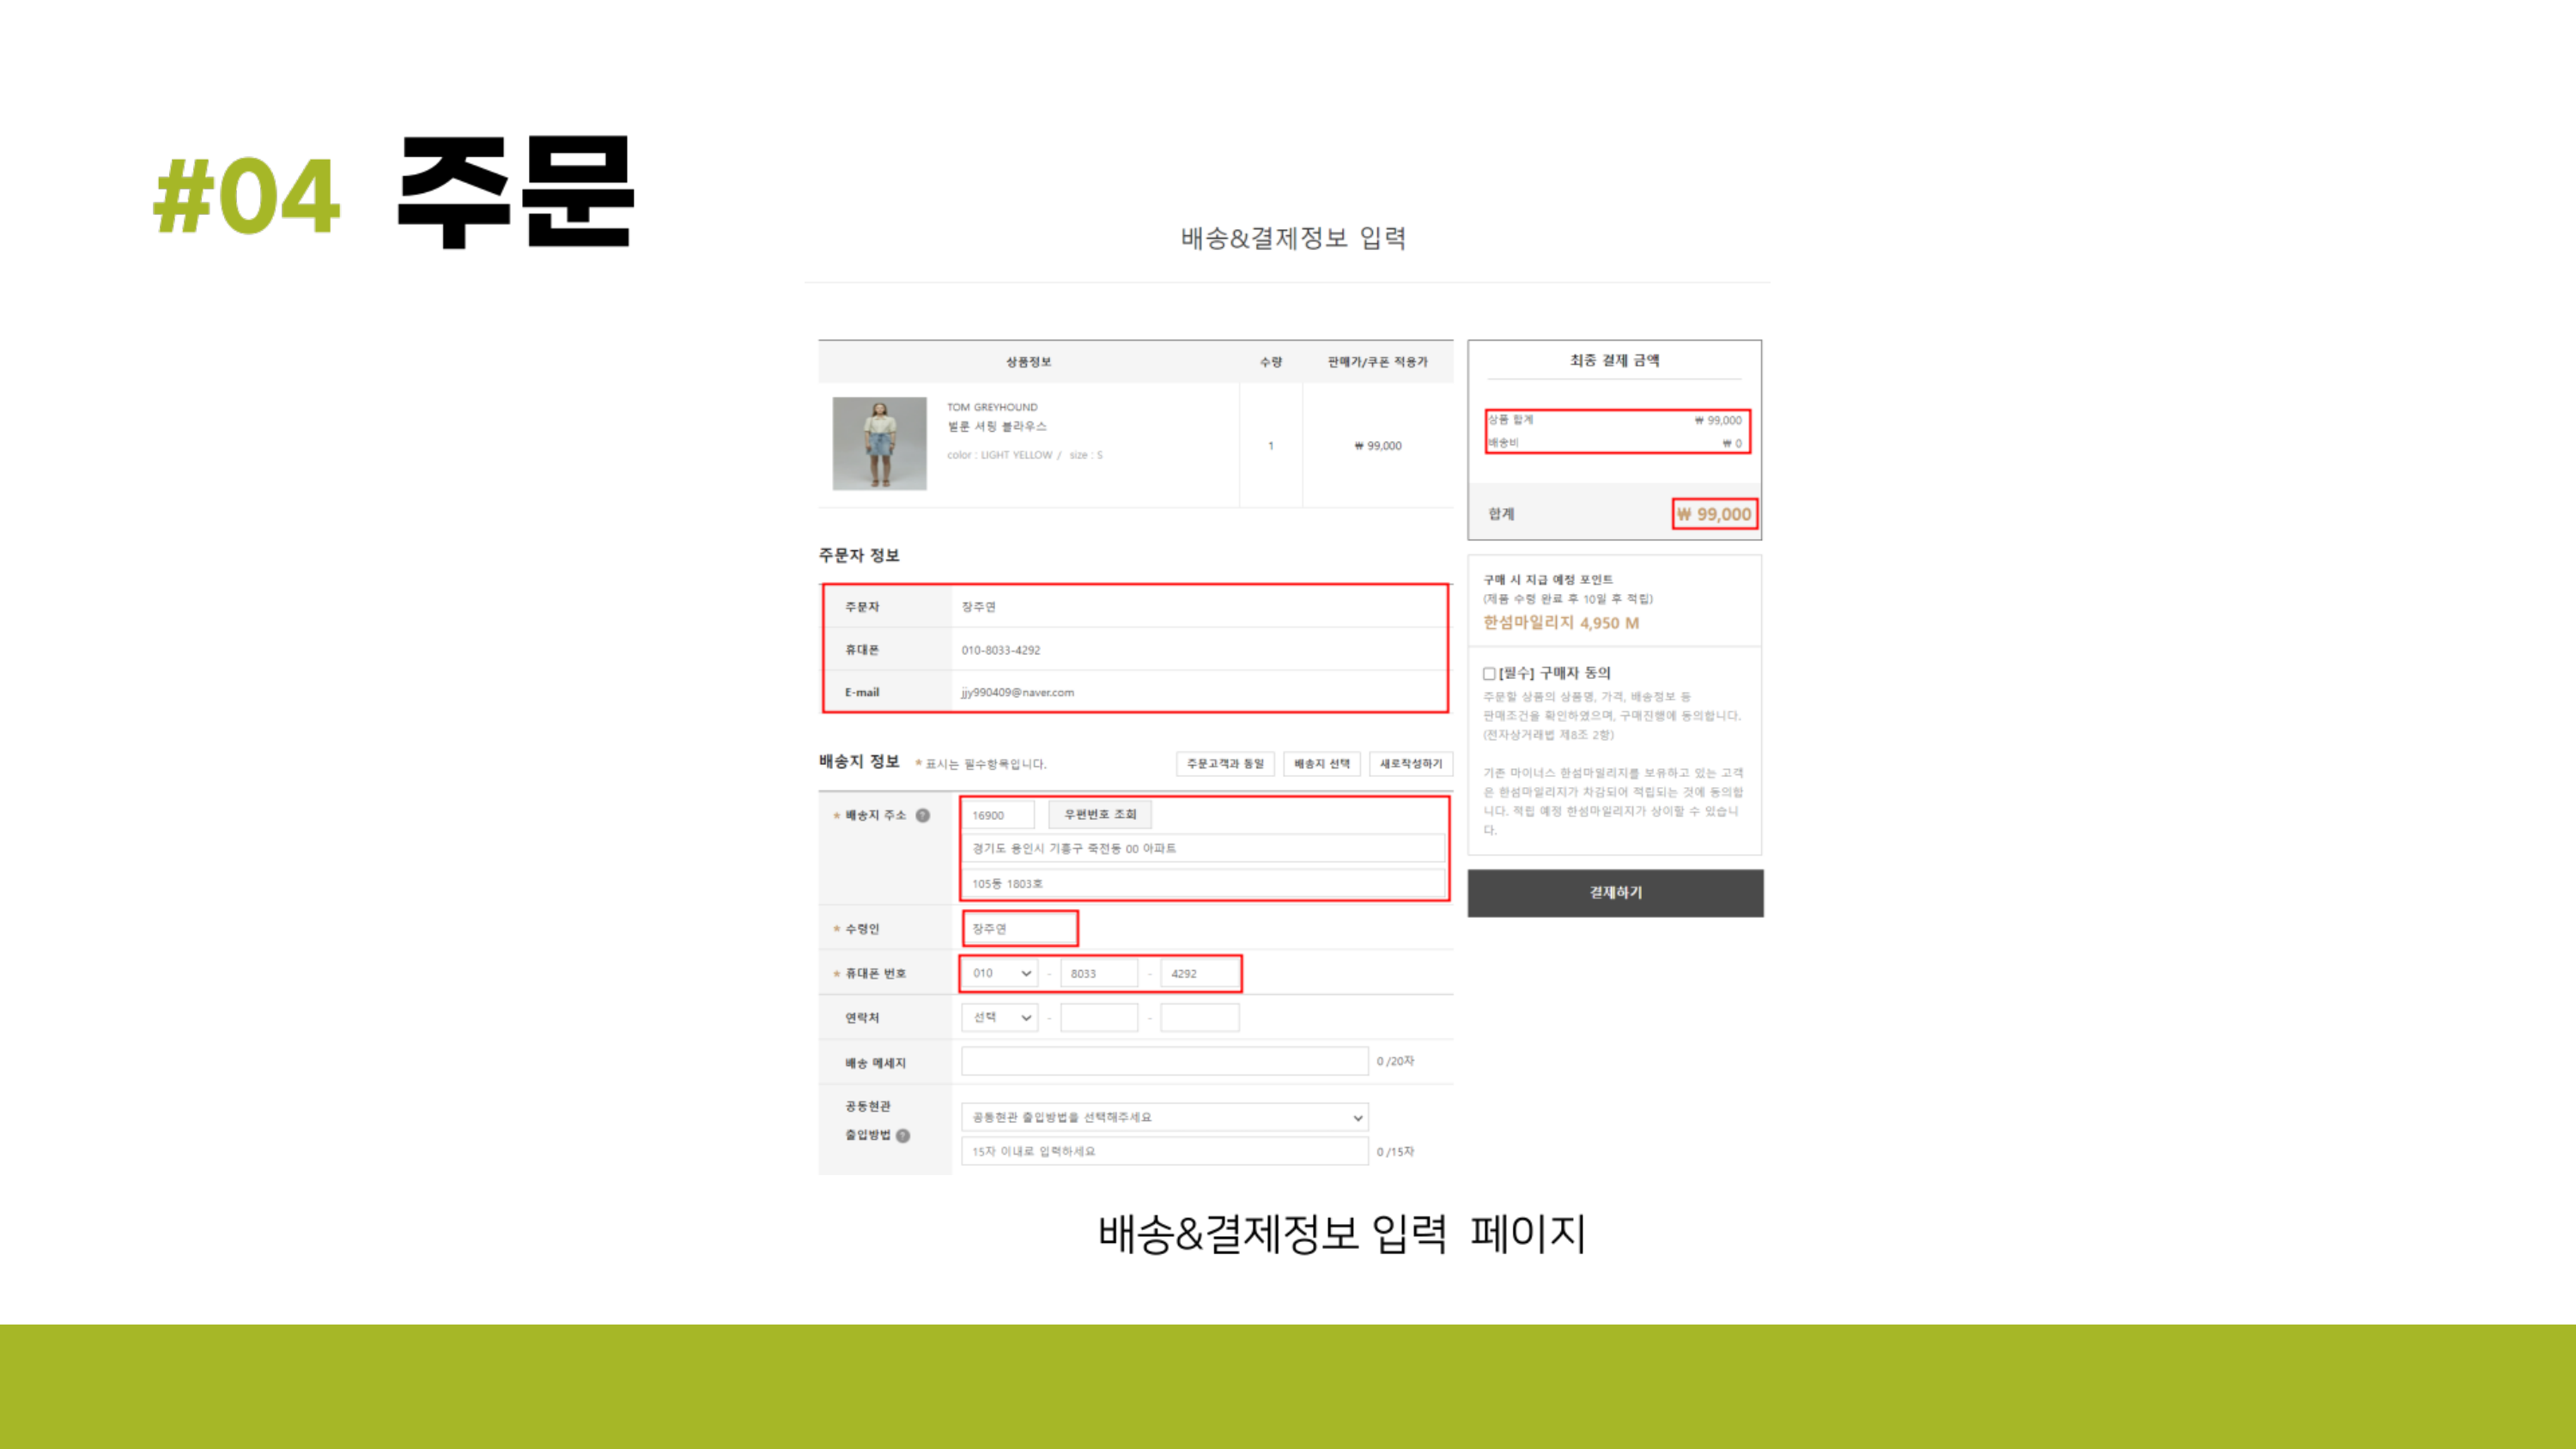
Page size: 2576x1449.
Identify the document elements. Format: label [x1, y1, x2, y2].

picture [1079, 1199, 1604, 1276]
text_box [0, 1325, 2576, 1449]
picture [137, 95, 695, 308]
text_box [805, 204, 1771, 1176]
